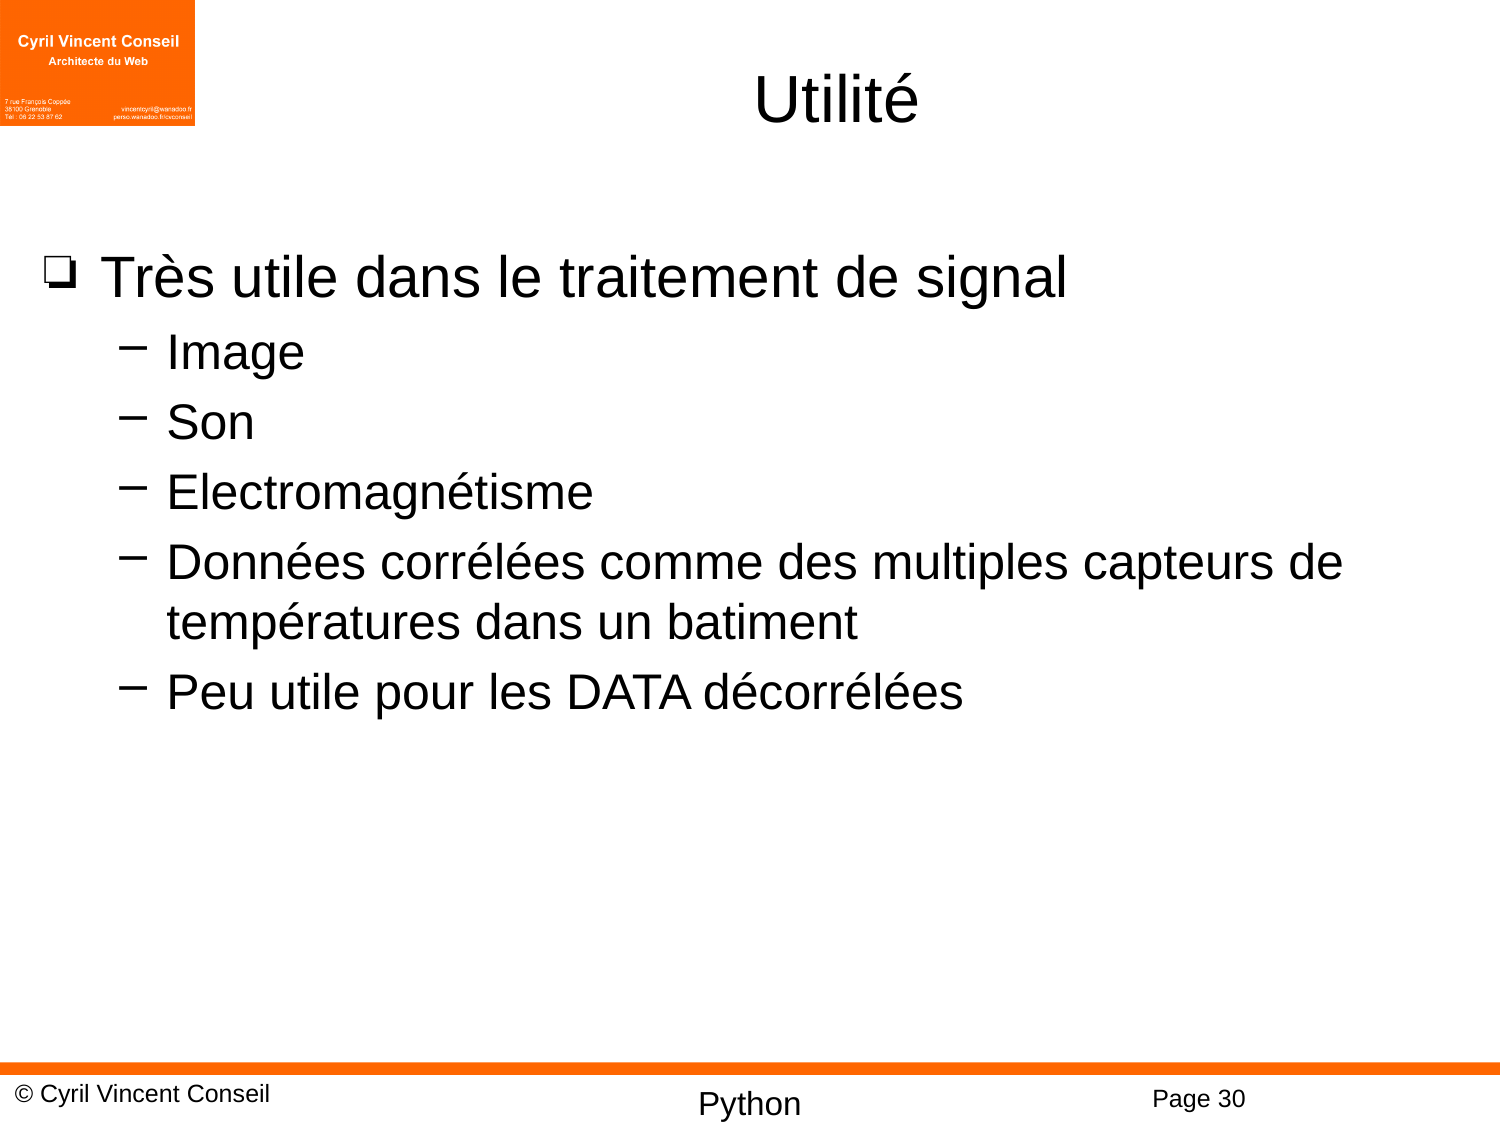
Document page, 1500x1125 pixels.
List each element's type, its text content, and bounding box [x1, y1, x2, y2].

picture [0, 0, 195, 126]
list Très utile dans le traitement de signal Image Son Electromagnétisme Données corrélées comme des multiples capteurs de températures dans un batiment Peu utile pour les DATA décorrélées [29, 231, 1468, 1059]
title Utilité [194, 2, 1480, 190]
